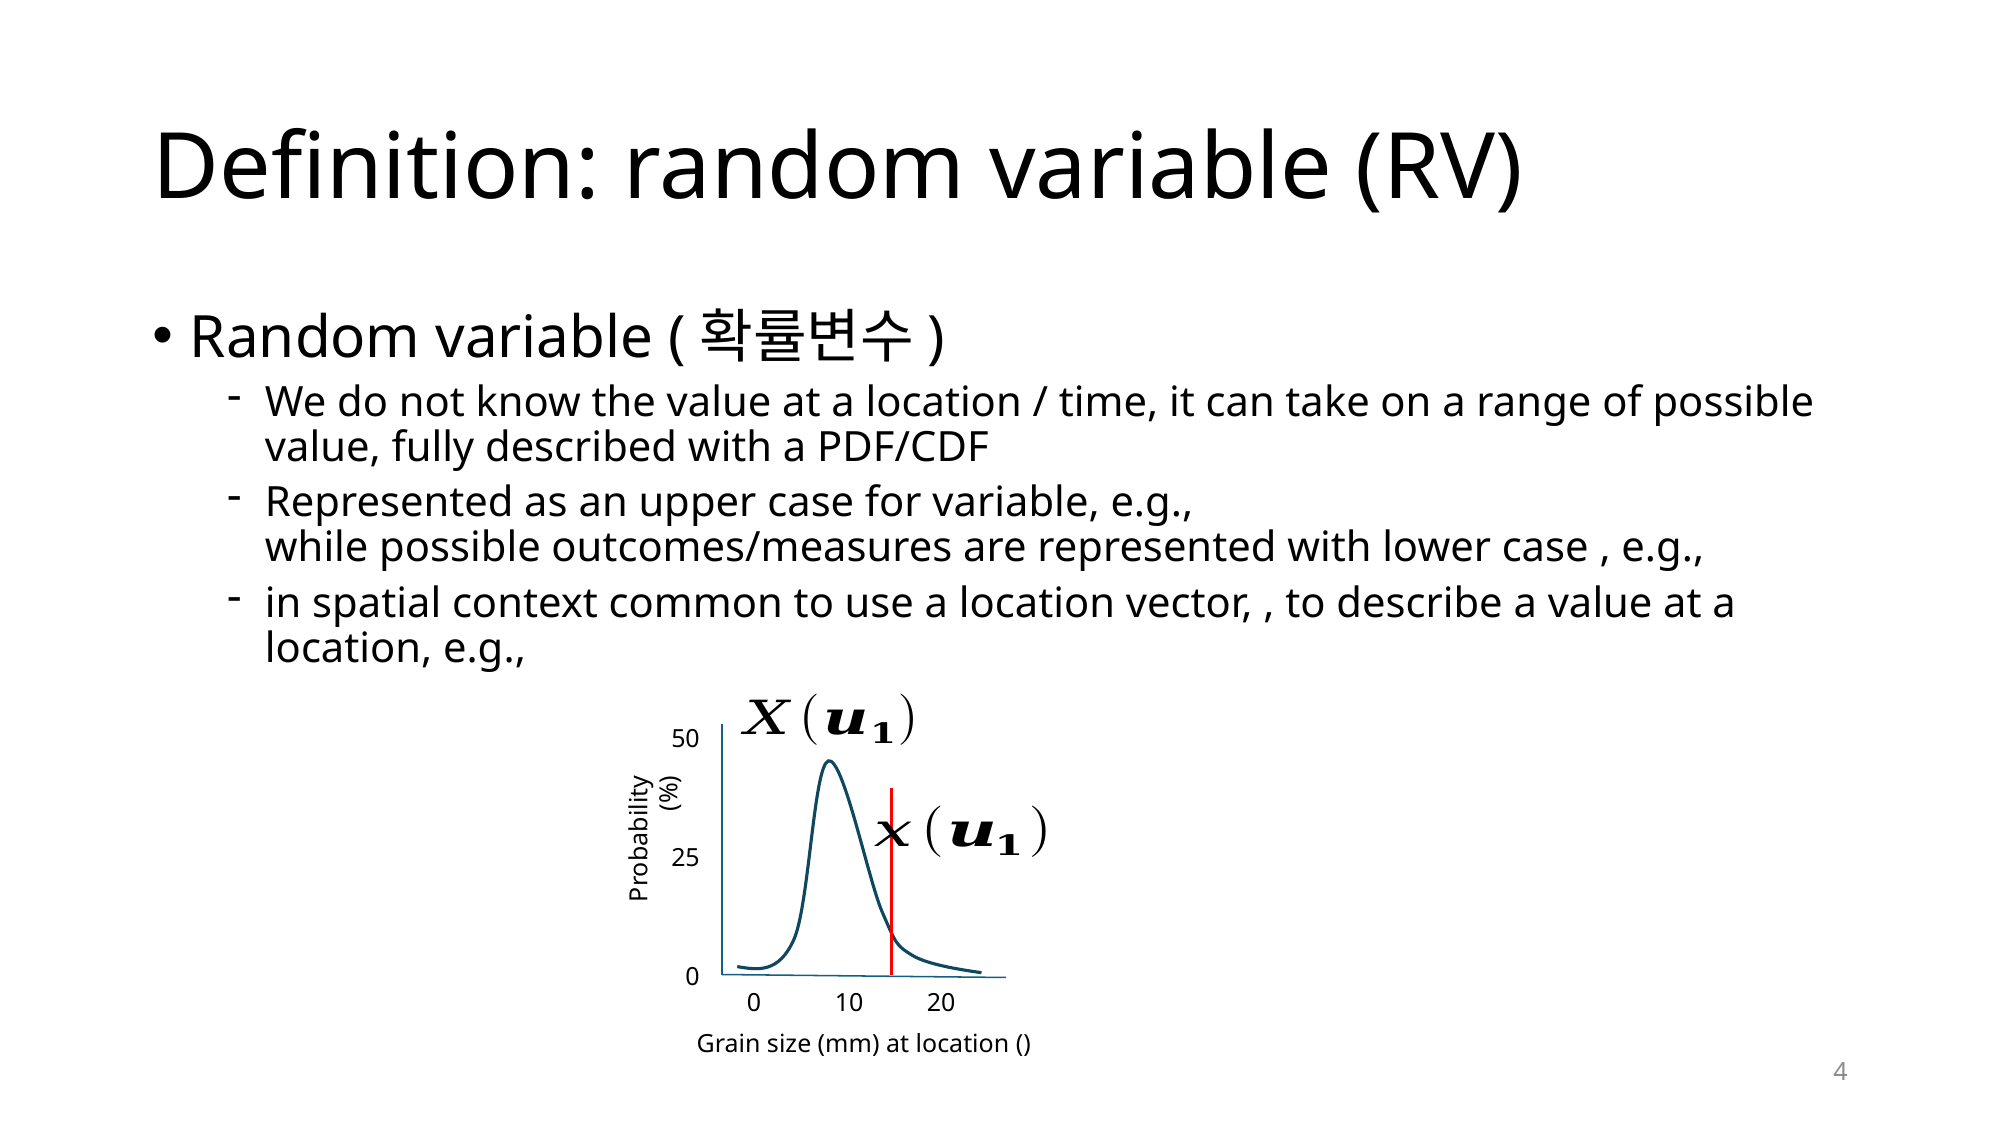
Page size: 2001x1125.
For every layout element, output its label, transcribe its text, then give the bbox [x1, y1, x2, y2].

title Definition: random variable (RV) [137, 59, 1863, 278]
slide_number 4 [1412, 1042, 1863, 1103]
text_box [615, 689, 1069, 1066]
